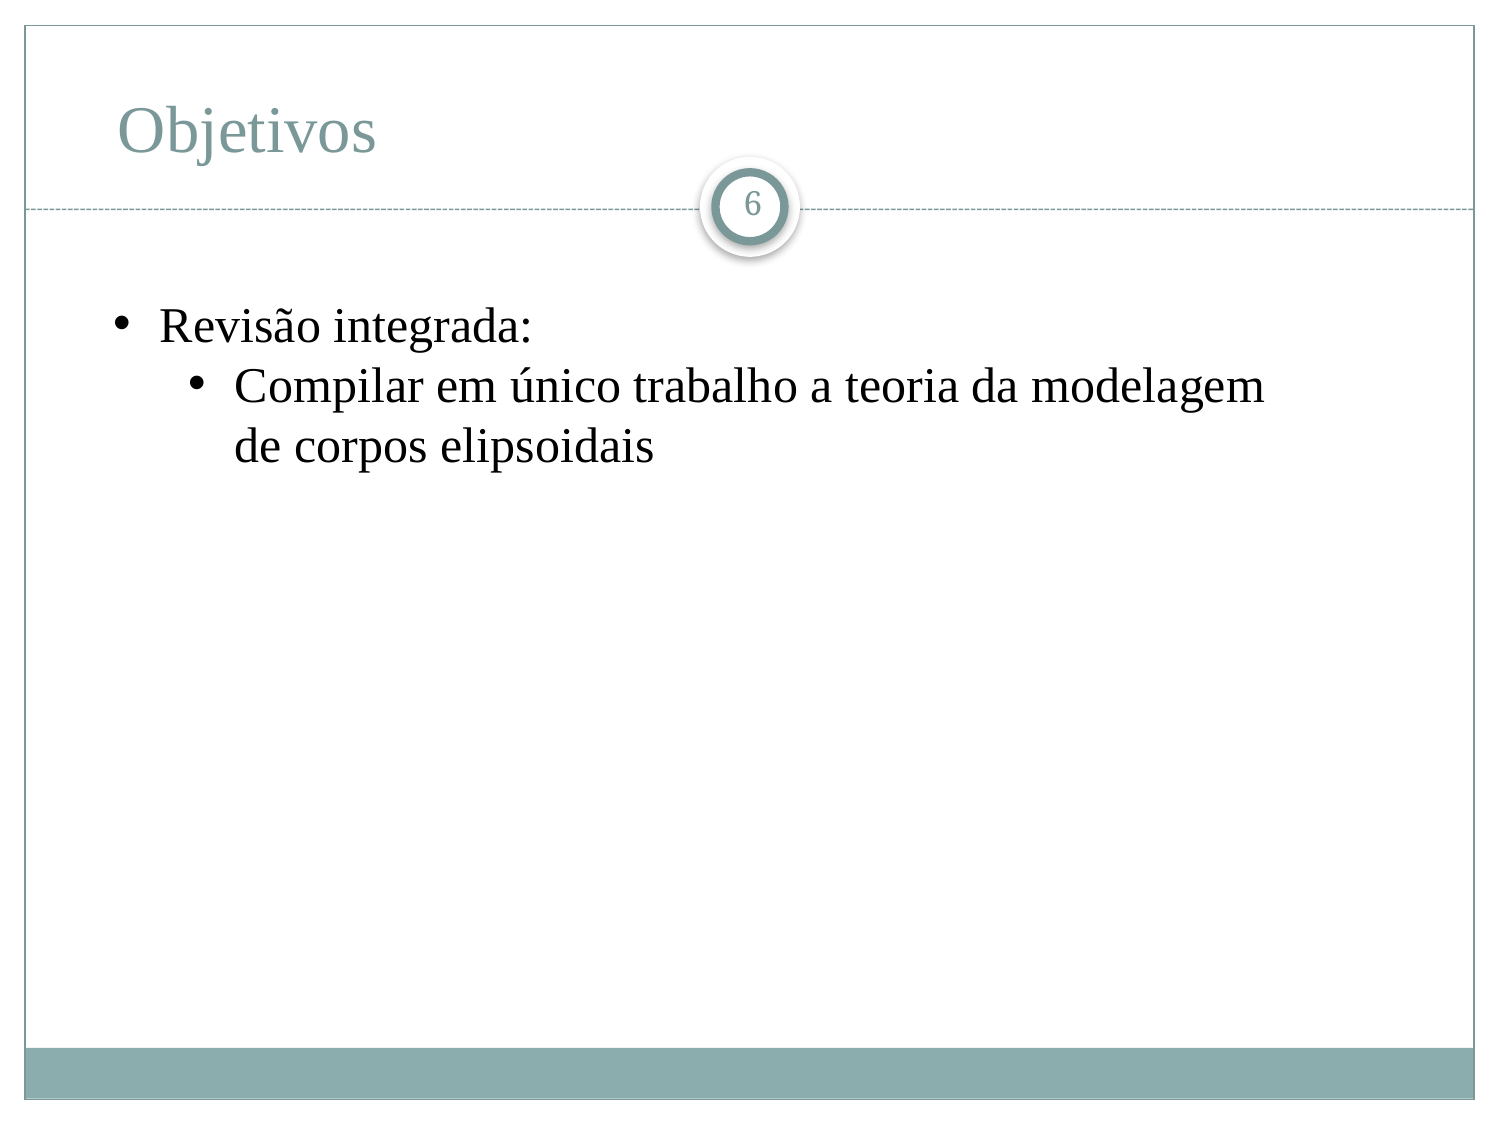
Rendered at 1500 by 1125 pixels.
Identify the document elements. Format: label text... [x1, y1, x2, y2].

slide_number 6 [715, 168, 791, 241]
title Objetivos [103, 59, 1397, 173]
text_box Revisão integrada: Compilar em único trabalho a teoria da modelagem de corpos elipsoidais [98, 284, 1298, 480]
